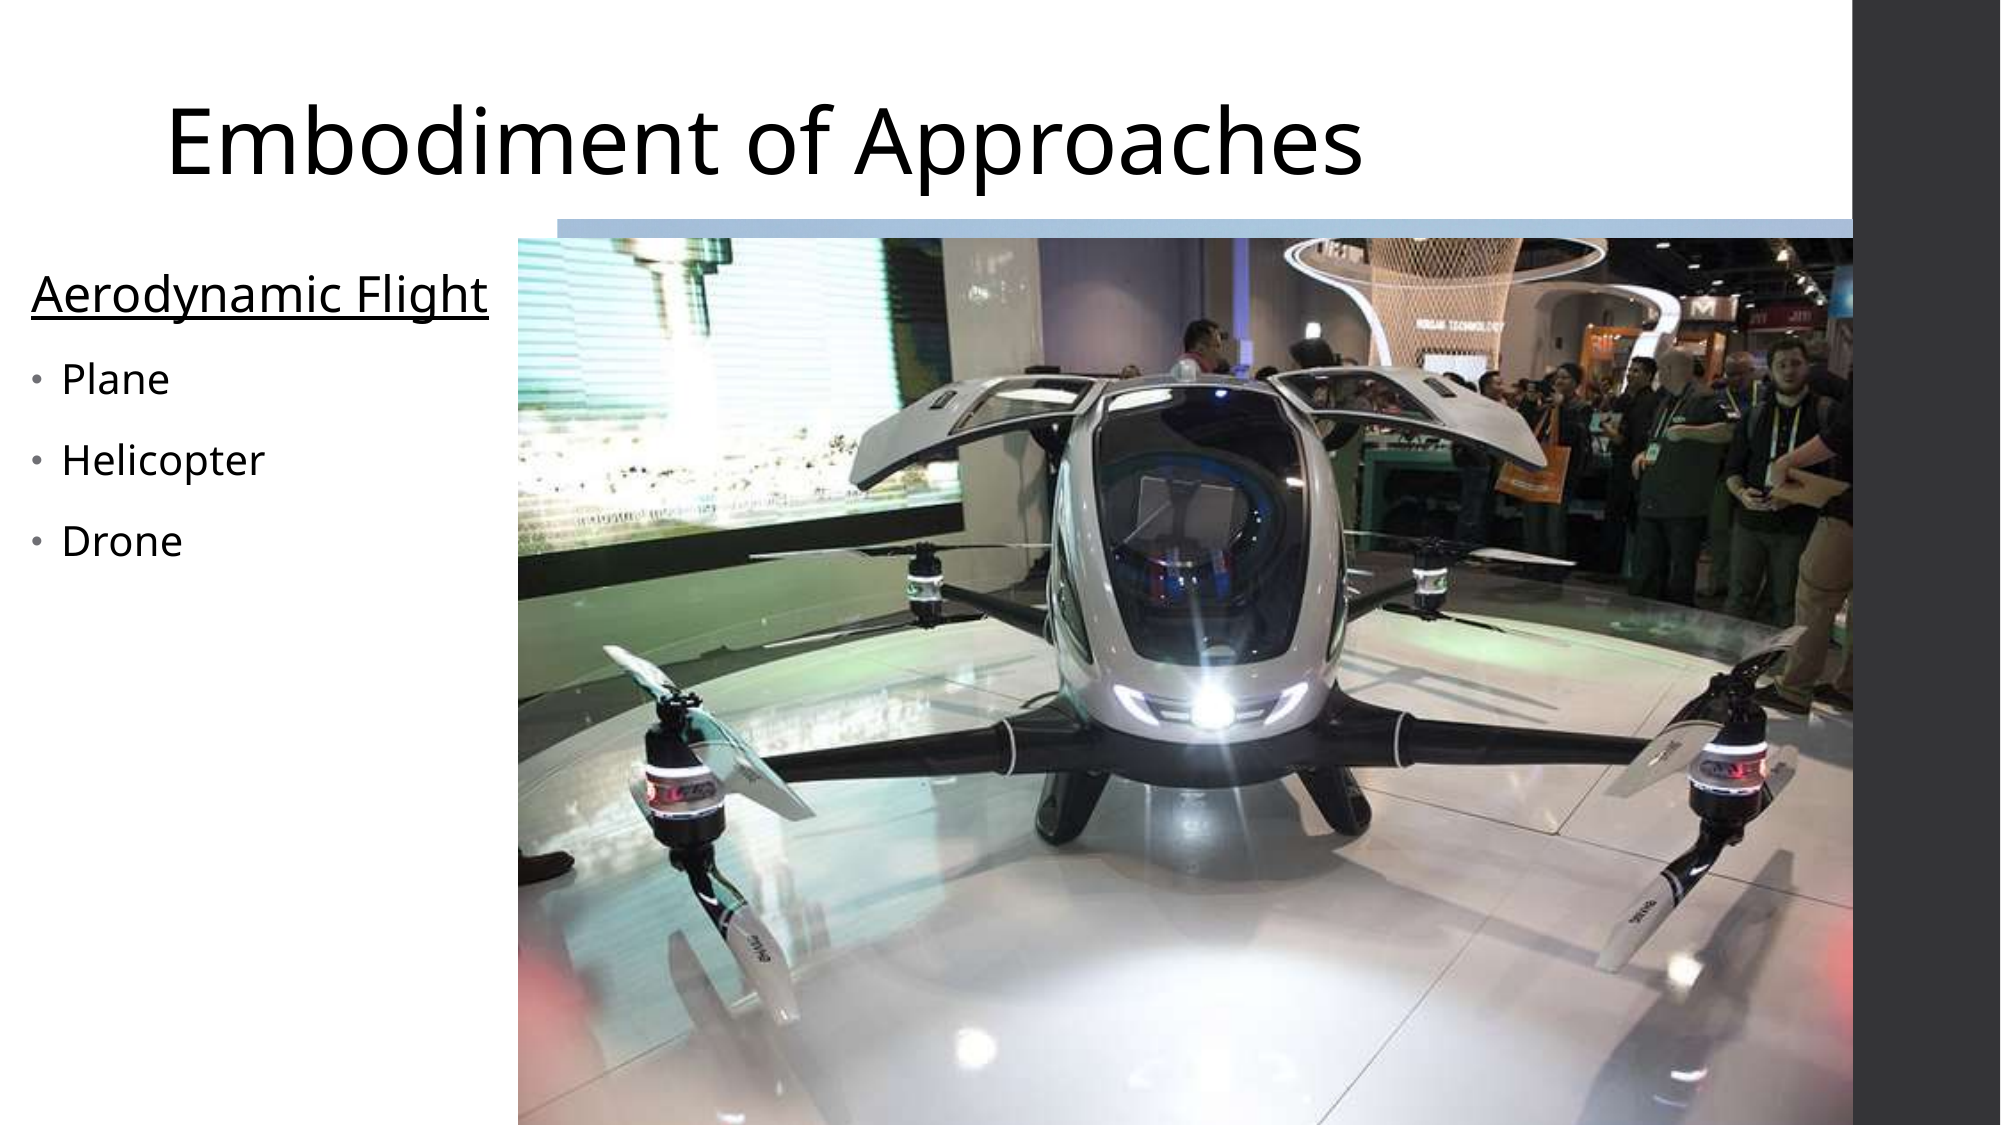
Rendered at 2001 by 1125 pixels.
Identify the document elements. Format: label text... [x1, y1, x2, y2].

text_box Embodiment of Approaches [0, 0, 1486, 200]
list Aerodynamic Flight Plane Helicopter Drone [16, 258, 511, 1125]
picture [518, 219, 1853, 1125]
